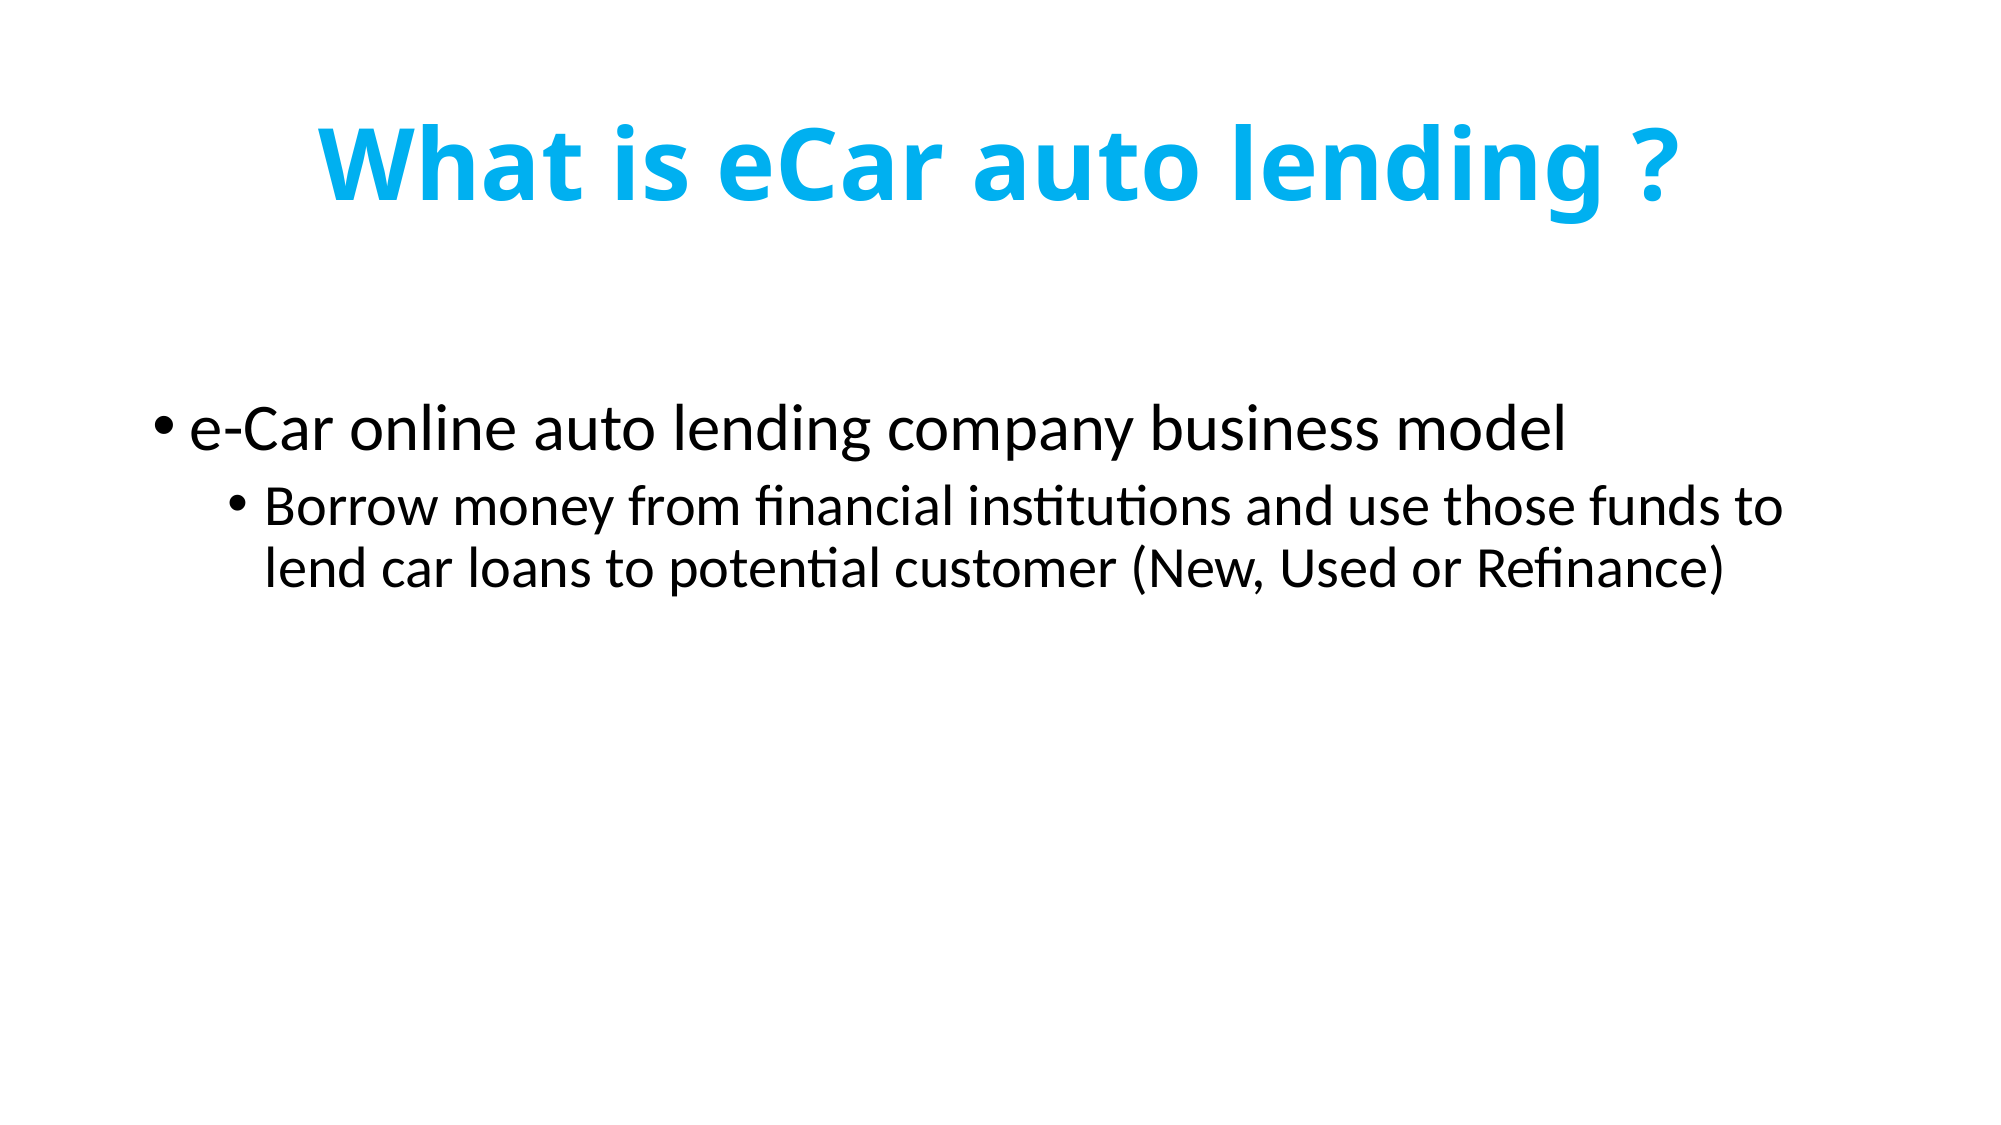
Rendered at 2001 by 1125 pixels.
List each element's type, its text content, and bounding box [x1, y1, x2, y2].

list e-Car online auto lending company business model Borrow money from financial institutions and use those funds to lend car loans to potential customer (New, Used or Refinance) [137, 384, 1863, 862]
title What is eCar auto lending ? [137, 59, 1863, 278]
